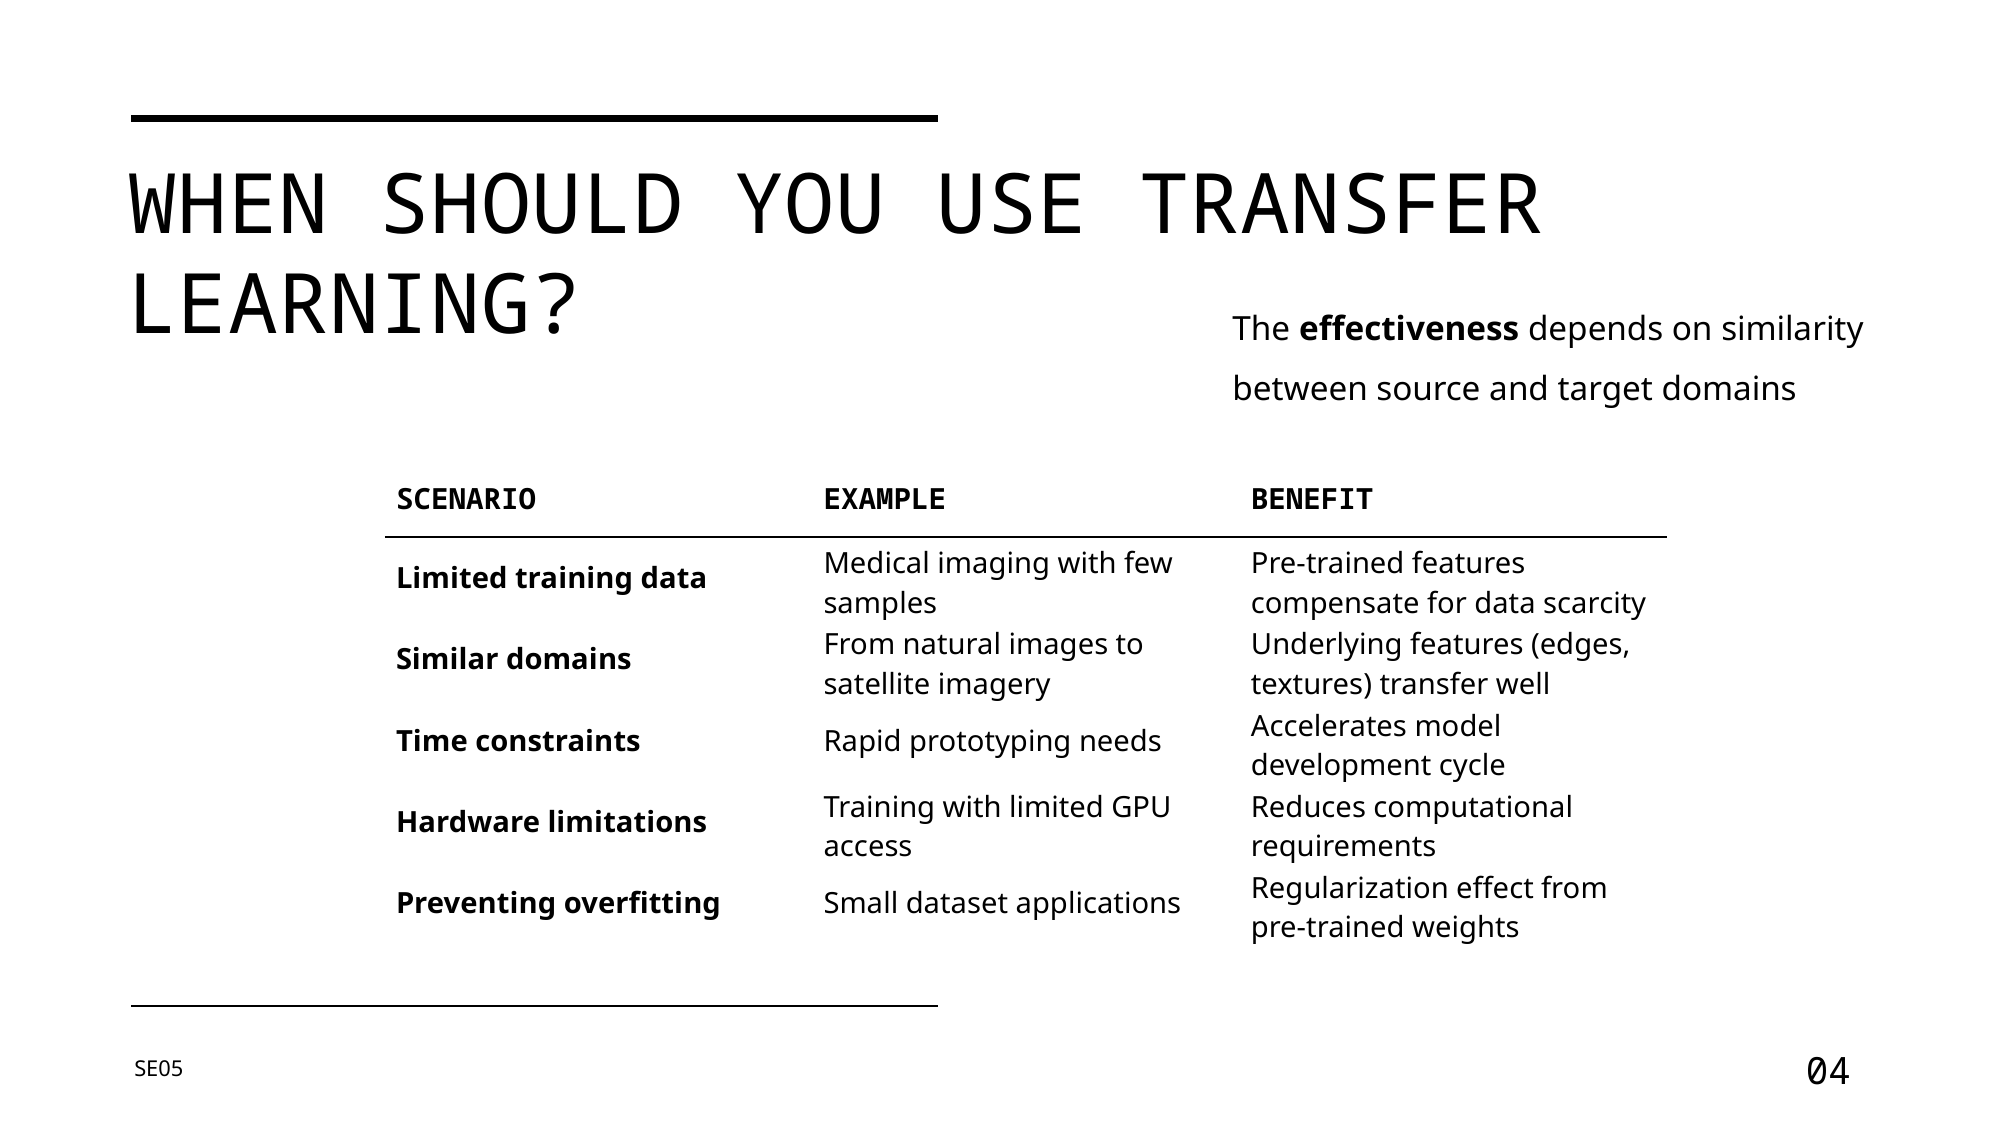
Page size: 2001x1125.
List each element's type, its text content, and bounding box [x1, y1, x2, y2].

table_cell Regularization effect from pre-trained weights [1240, 861, 1667, 942]
table_cell Hardware limitations [385, 780, 812, 861]
table_cell Limited training data [385, 538, 812, 618]
table_cell Preventing overfitting [385, 861, 812, 942]
table_cell Training with limited GPU access [812, 780, 1240, 861]
title When should YOU use transfer learning? [112, 143, 1792, 639]
table_cell Medical imaging with few samples [812, 538, 1240, 618]
table_header SCENARIO [385, 459, 812, 536]
table_cell From natural images to satellite imagery [812, 618, 1240, 699]
table_cell Pre-trained features compensate for data scarcity [1240, 538, 1667, 618]
text_box The effectiveness depends on similarity between source and target domains [1217, 279, 1902, 415]
text_box SE05 [119, 1038, 865, 1098]
table_cell Rapid prototyping needs [812, 699, 1240, 780]
table_cell Reduces computational requirements [1240, 780, 1667, 861]
table_header BENEFIT [1240, 459, 1667, 536]
table_cell Underlying features (edges, textures) transfer well [1240, 618, 1667, 699]
table_cell Accelerates model development cycle [1240, 699, 1667, 780]
table_header EXAMPLE [812, 459, 1240, 536]
table_cell Small dataset applications [812, 861, 1240, 942]
table_cell Time constraints [385, 699, 812, 780]
table_cell Similar domains [385, 618, 812, 699]
text_box 04 [1791, 1042, 1902, 1103]
